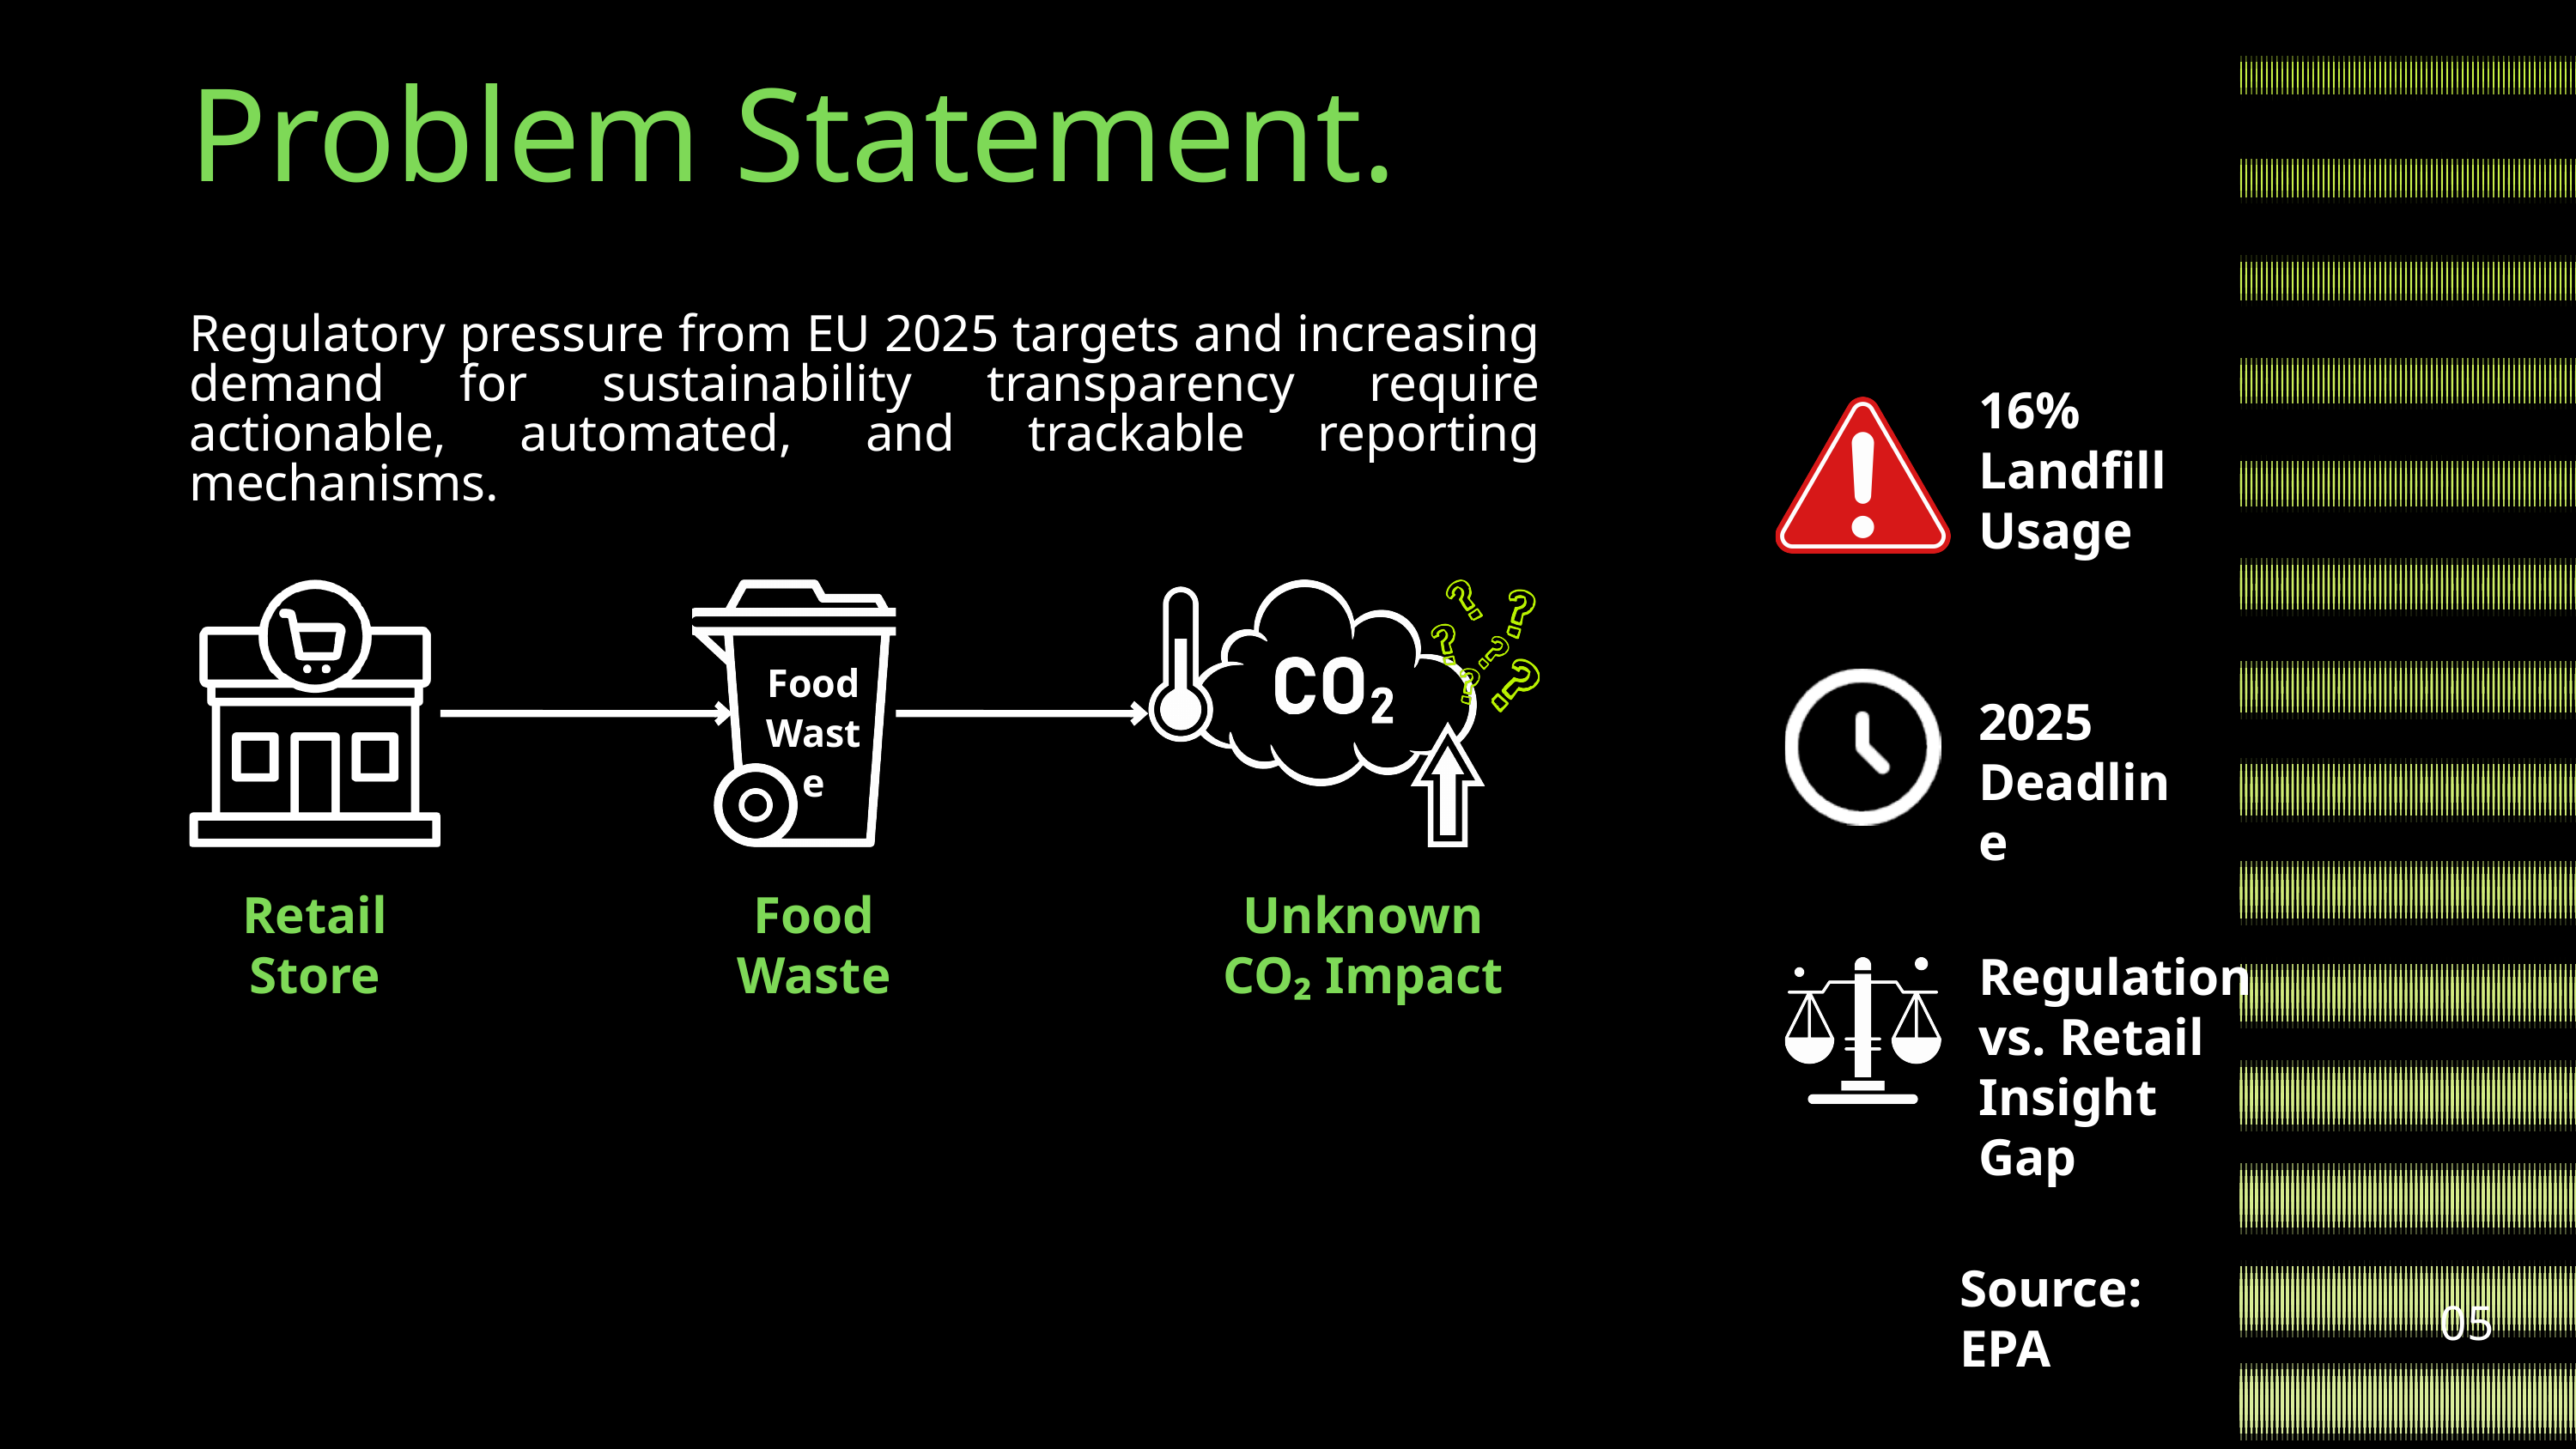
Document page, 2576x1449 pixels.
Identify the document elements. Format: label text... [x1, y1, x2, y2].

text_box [189, 67, 2263, 1324]
text_box [2239, 0, 2576, 1449]
text_box 05 [2262, 1302, 2494, 1350]
